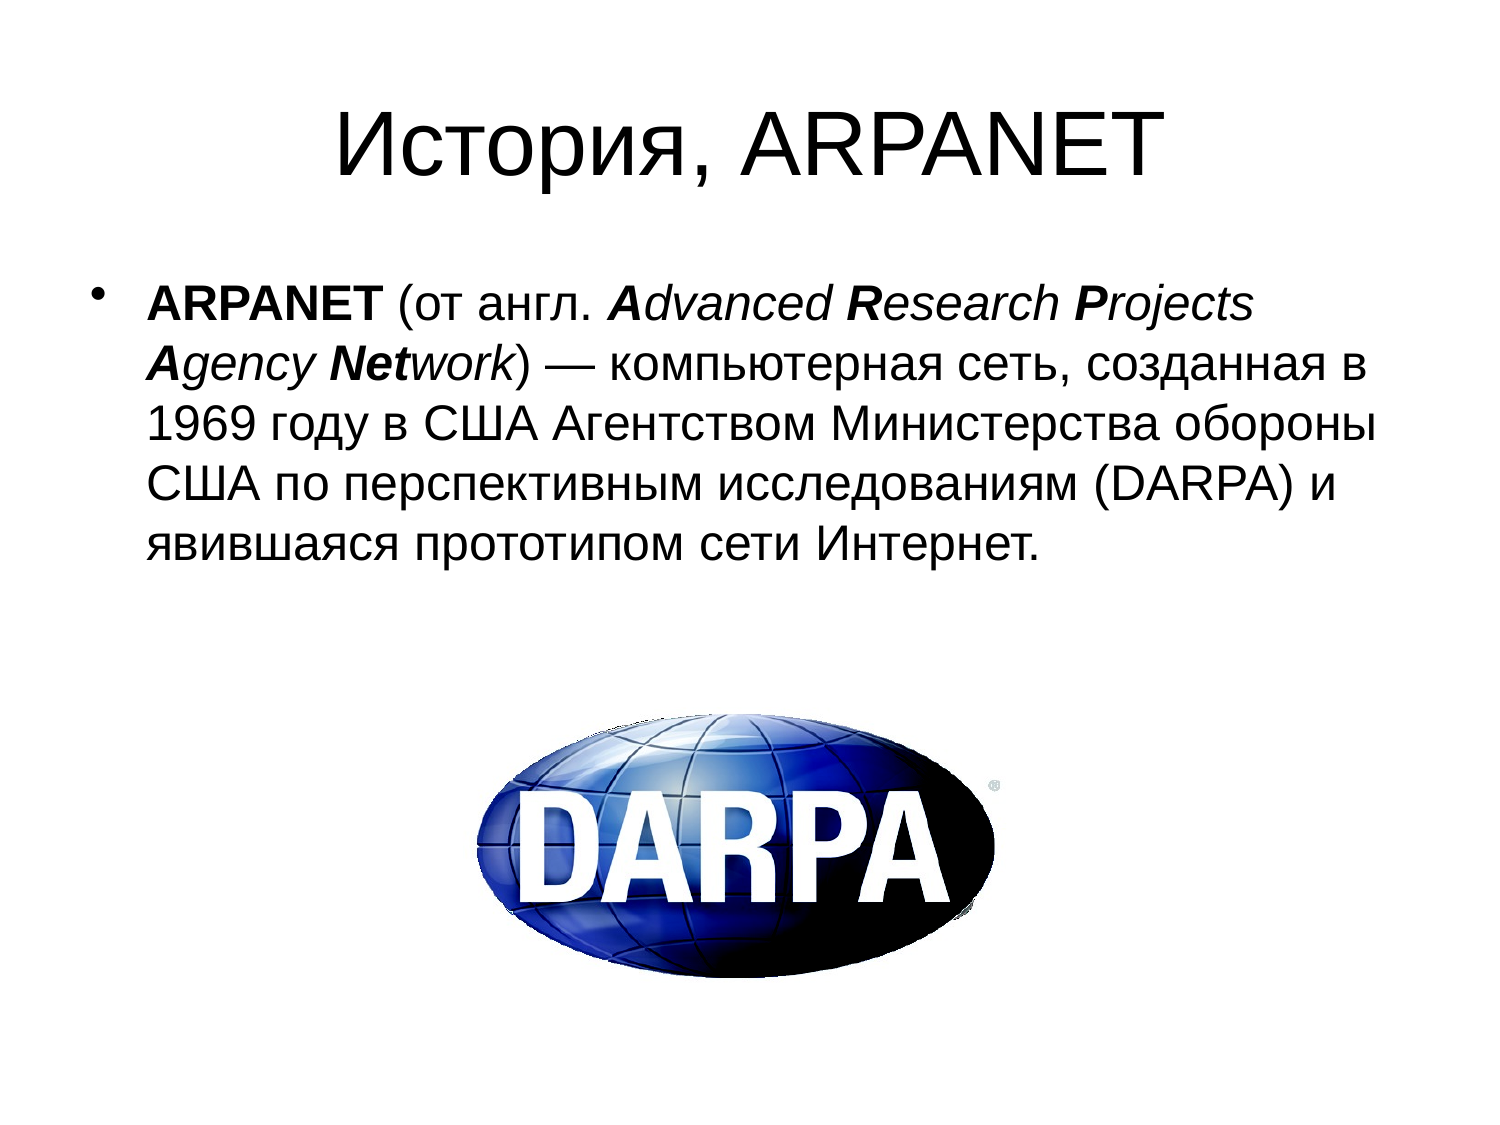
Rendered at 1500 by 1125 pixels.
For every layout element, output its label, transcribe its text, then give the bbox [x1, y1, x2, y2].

title История, ARPANET [74, 44, 1426, 233]
list ARPANET (от англ. Advanced Research Projects Agency Network) — компьютерная сеть, созданная в 1969 году в США Агентством Министерства обороны США по перспективным исследованиям (DARPA) и явившаяся прототипом сети Интернет. [74, 262, 1426, 1006]
picture [360, 597, 1117, 1086]
